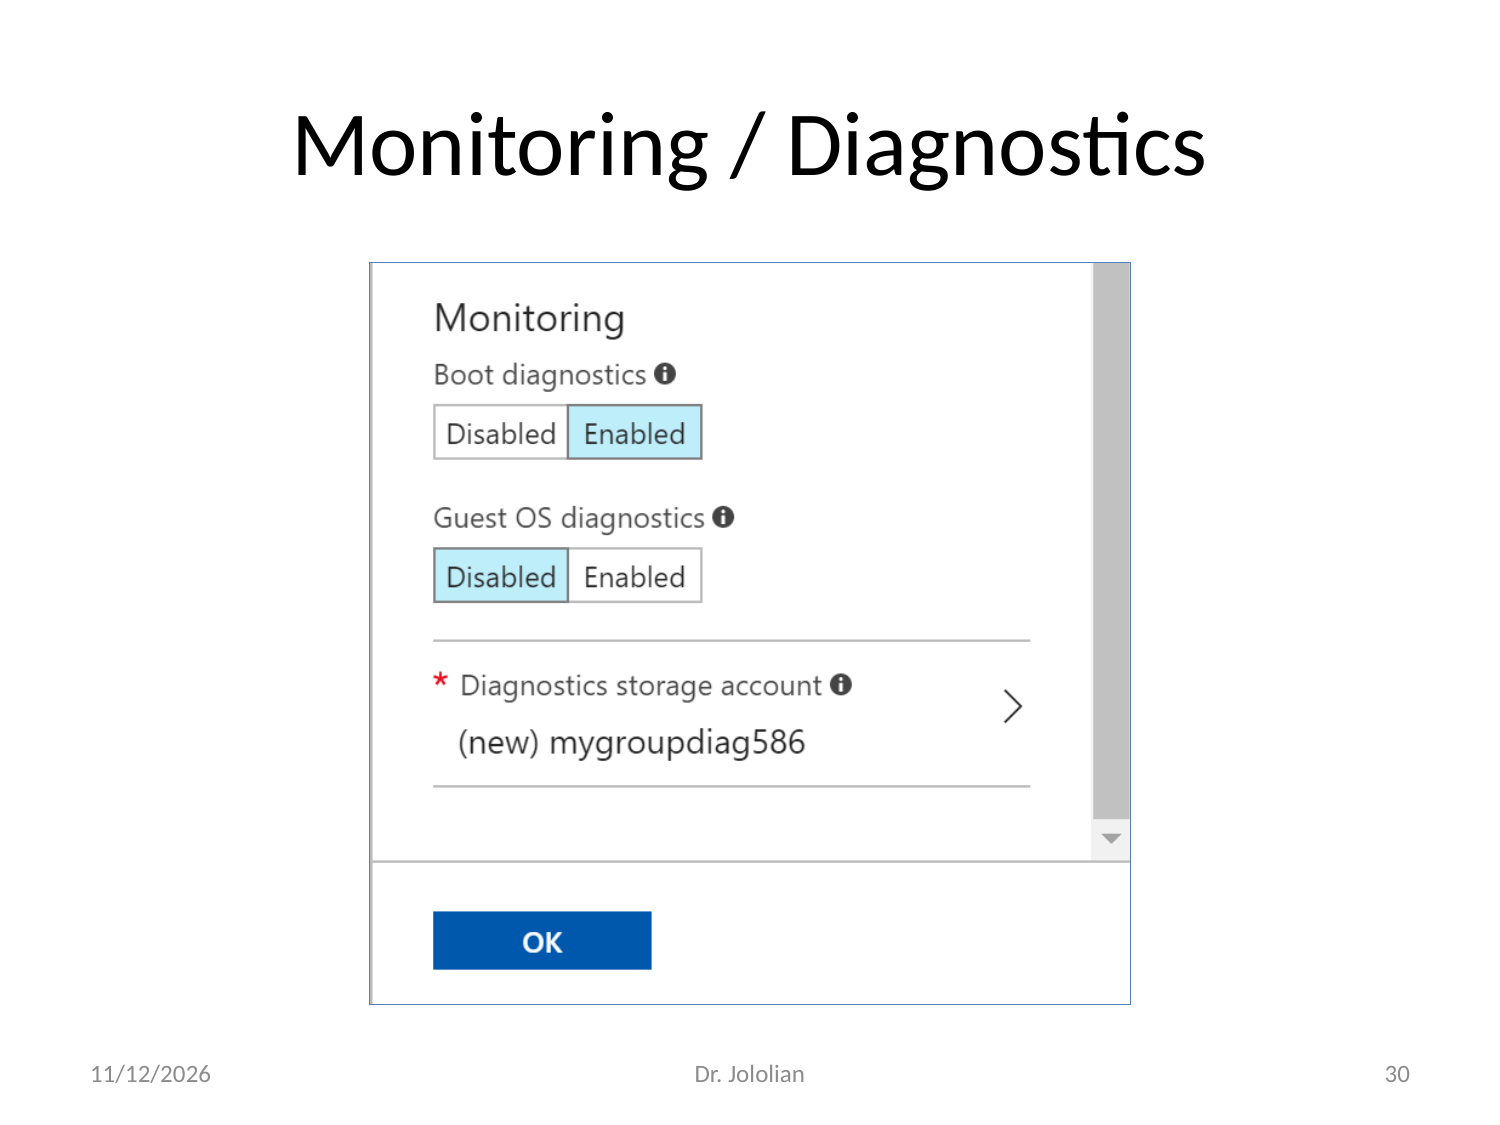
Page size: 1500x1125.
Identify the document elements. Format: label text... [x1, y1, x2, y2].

slide_number 30 [1074, 1042, 1425, 1103]
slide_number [75, 1042, 425, 1103]
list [368, 262, 1132, 1006]
title Monitoring / Diagnostics [75, 45, 1425, 233]
footer Dr. Jololian [512, 1042, 988, 1103]
